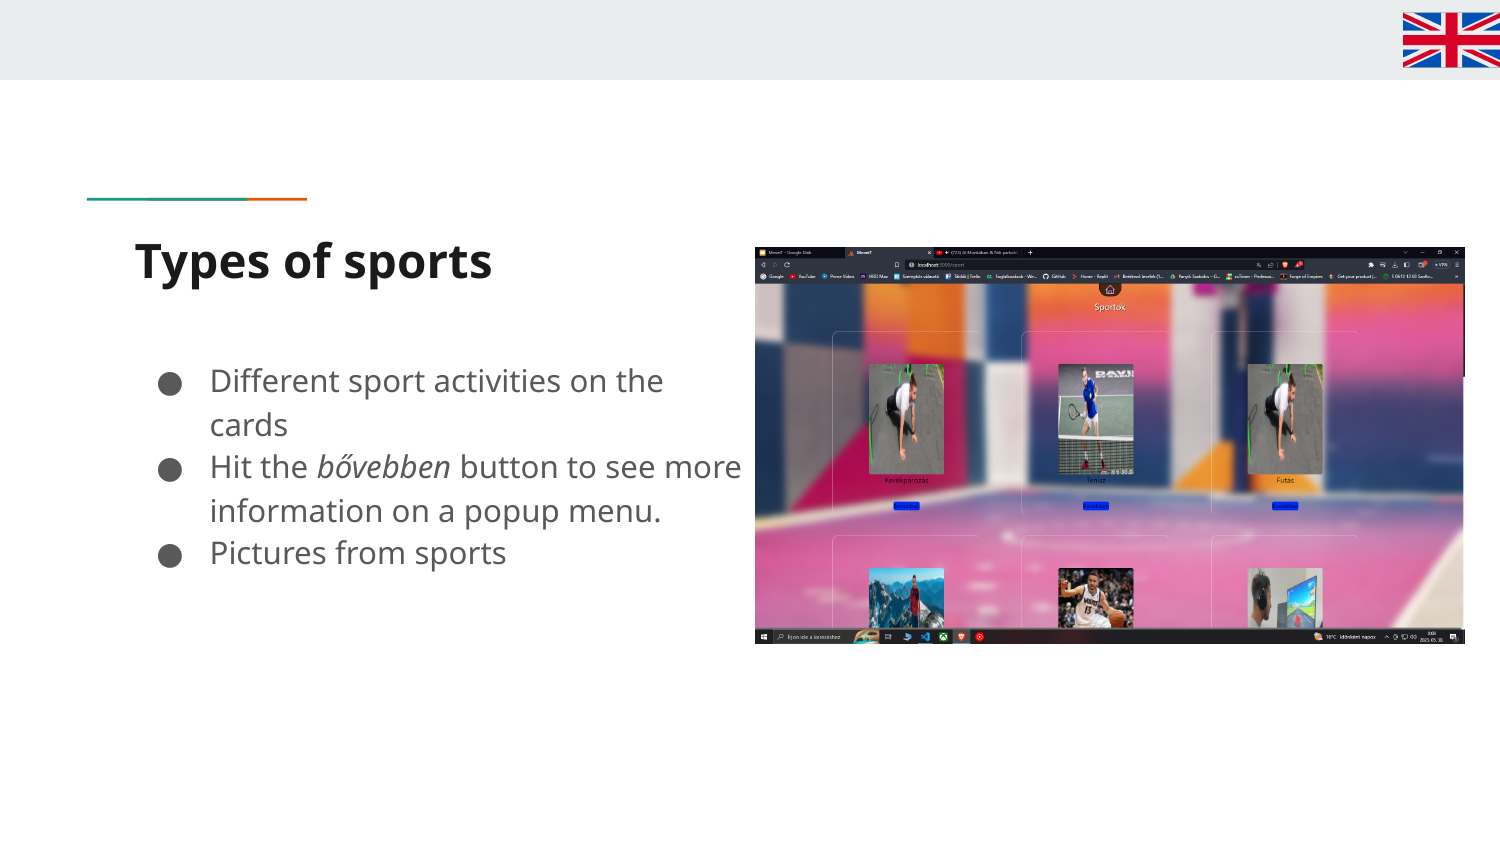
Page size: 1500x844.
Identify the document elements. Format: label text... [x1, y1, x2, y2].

title Types of sports [119, 216, 1381, 305]
picture [1402, 0, 1500, 81]
picture [755, 247, 1465, 644]
list Different sport activities on the cards Hit the bővebben button to see more information on a popup menu. Pictures from sports [119, 341, 764, 712]
